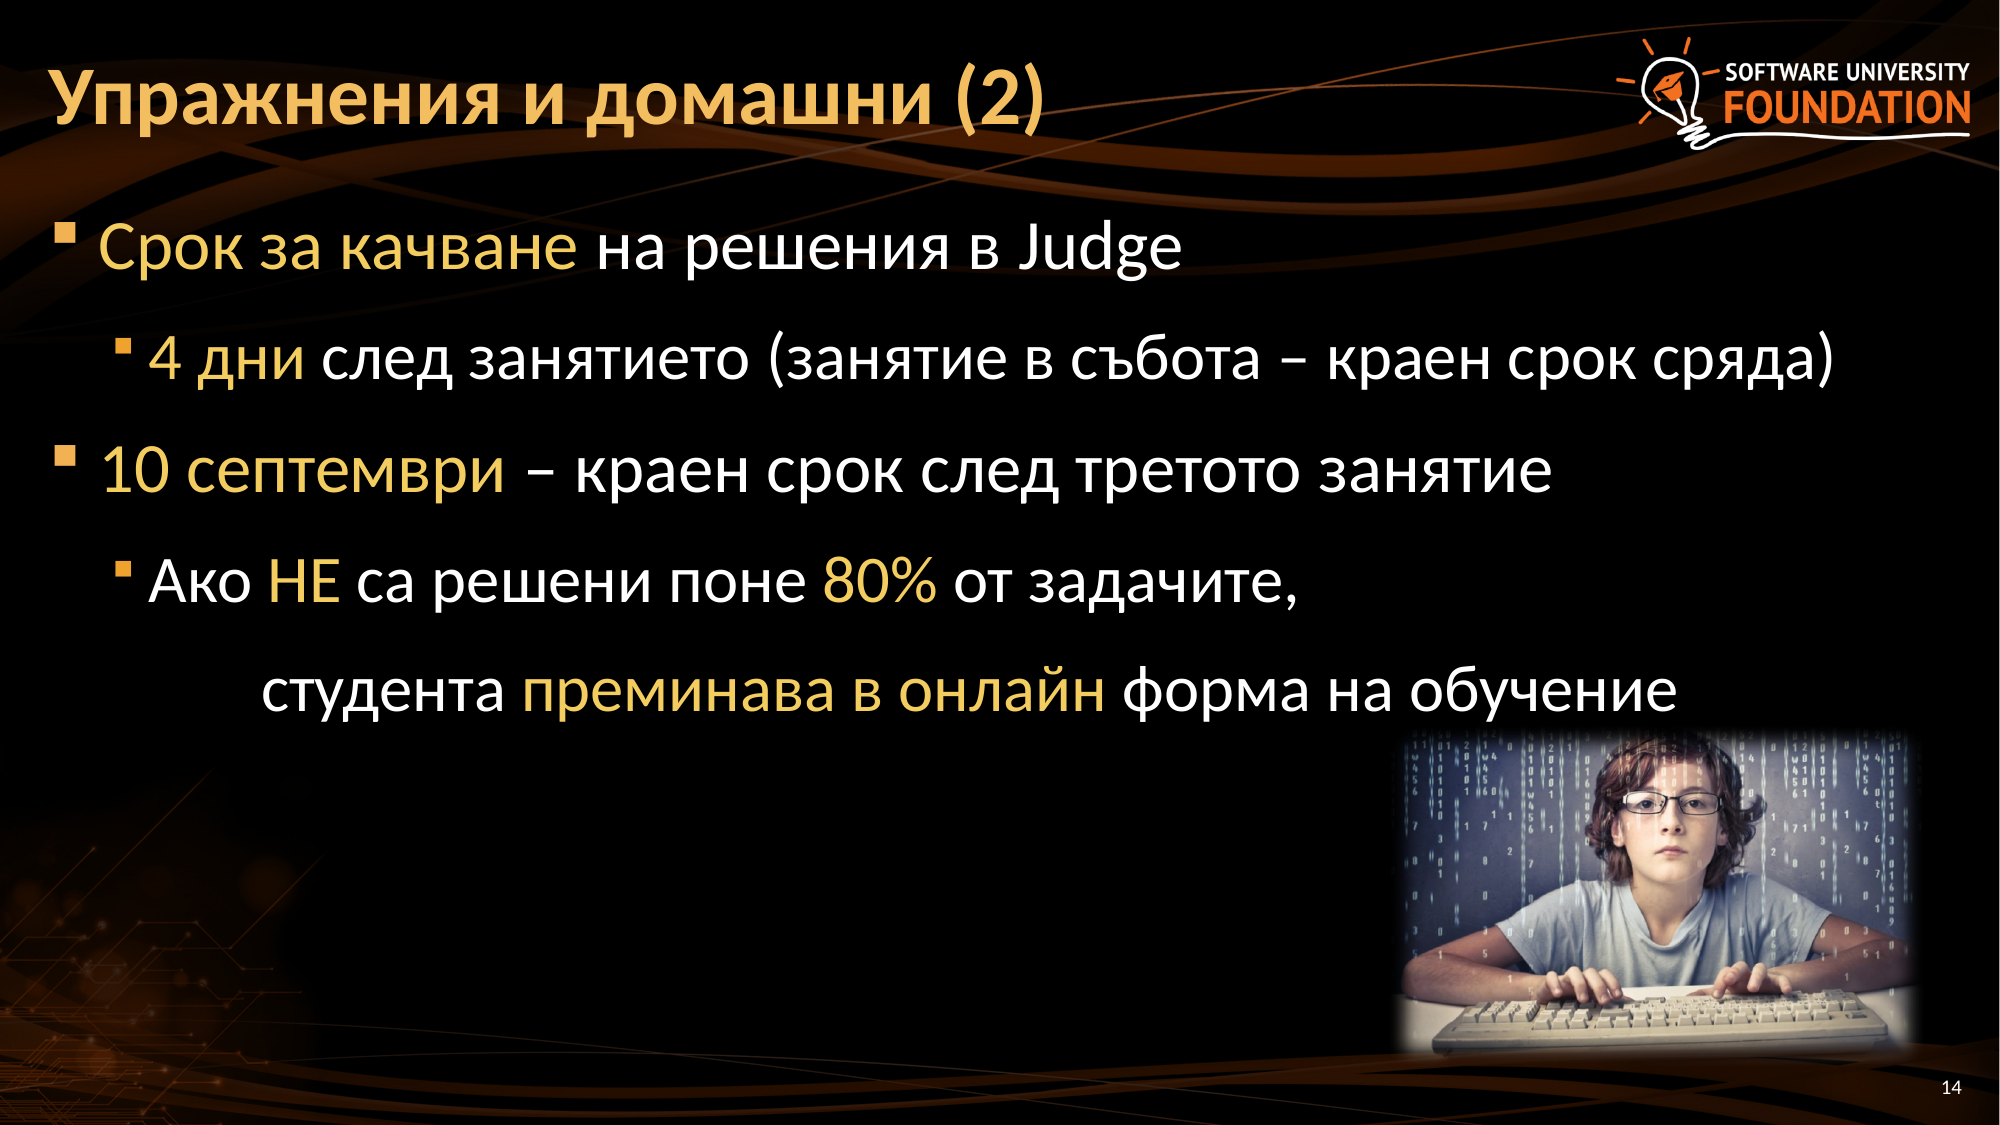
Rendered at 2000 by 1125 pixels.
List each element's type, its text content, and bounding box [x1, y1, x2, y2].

list Срок за качване на решения в Judge 4 дни след занятието (занятие в събота – краен срок сряда) 10 септември – краен срок след третото занятие Ако НЕ са решени поне 80% от задачите, студента преминава в онлайн форма на обучение [31, 188, 1968, 1103]
picture [0, 0, 2000, 1125]
title Упражнения и домашни (2) [30, 6, 1602, 189]
